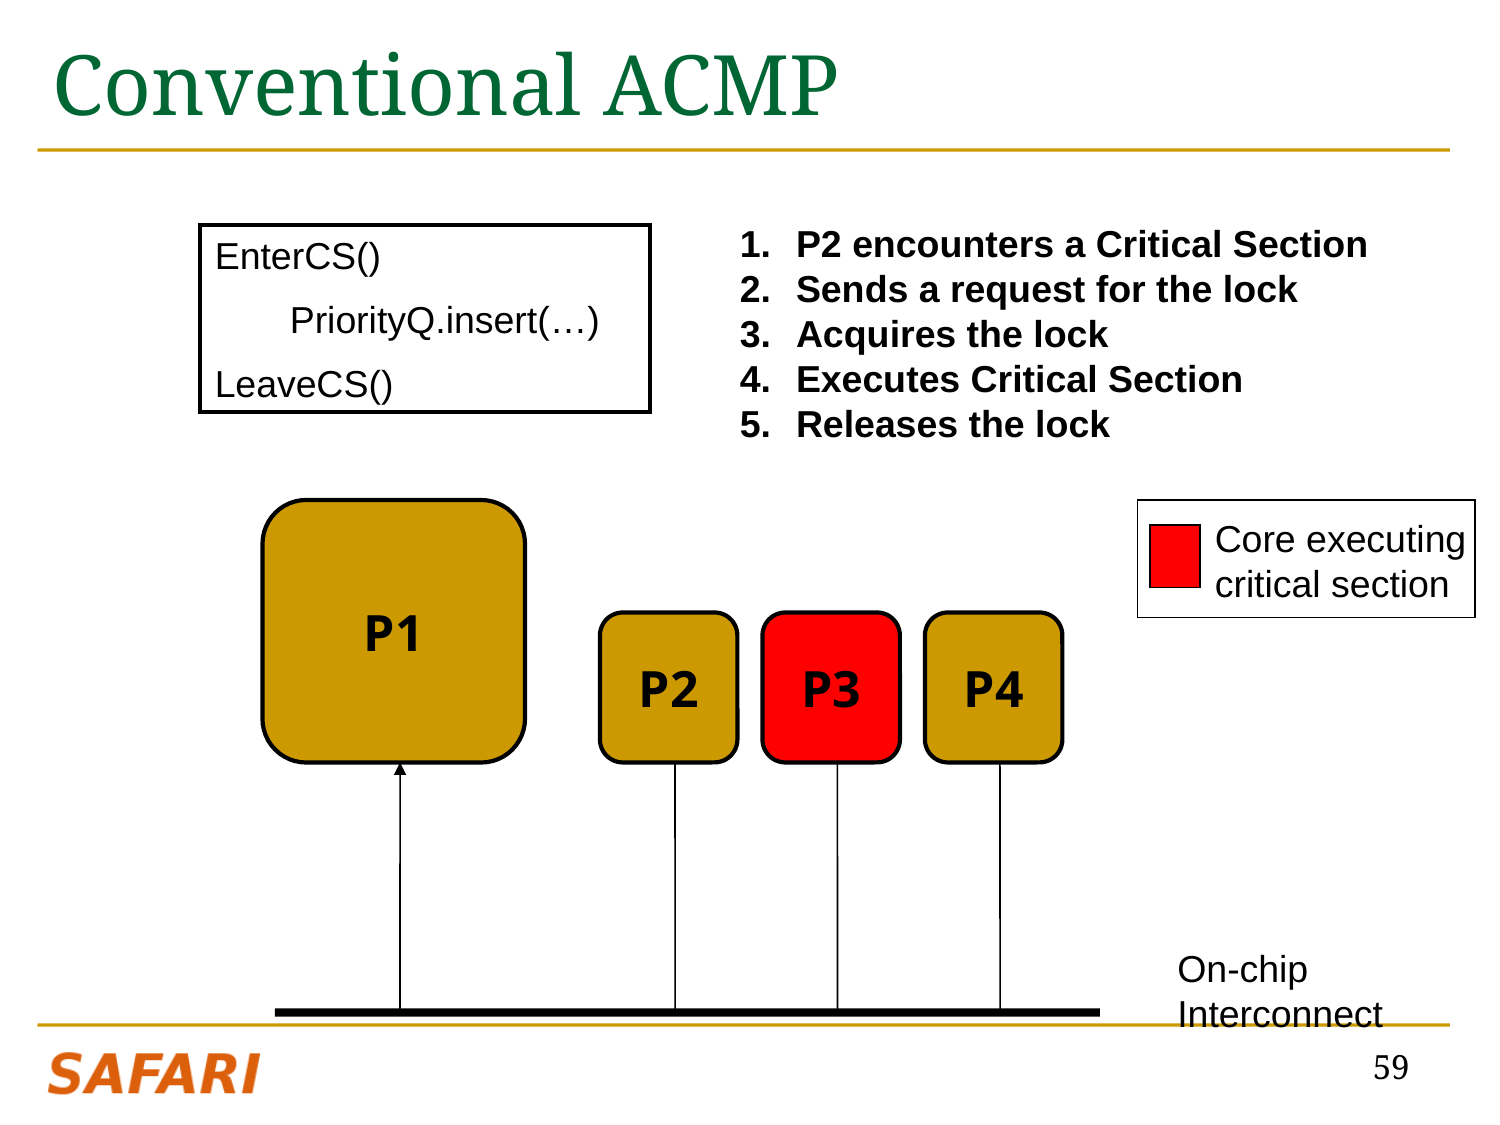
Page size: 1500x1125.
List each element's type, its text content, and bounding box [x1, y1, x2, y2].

text_box EnterCS() PriorityQ.insert(…) LeaveCS() [199, 224, 650, 413]
text_box [1137, 500, 1475, 618]
text_box P1 [260, 497, 528, 765]
title Conventional ACMP [37, 24, 1451, 150]
text_box [393, 765, 407, 1013]
text_box P4 [922, 610, 1065, 765]
text_box P2 [597, 610, 740, 765]
text_box On-chip Interconnect [1162, 937, 1500, 1043]
text_box Core executing critical section [1199, 507, 1500, 612]
text_box P2 encounters a Critical Section Sends a request for the lock Acquires the lock Executes Critical Section Releases the lock [724, 212, 1475, 453]
text_box P3 [760, 610, 903, 765]
picture [46, 1042, 268, 1107]
slide_number 59 [1074, 1023, 1426, 1100]
